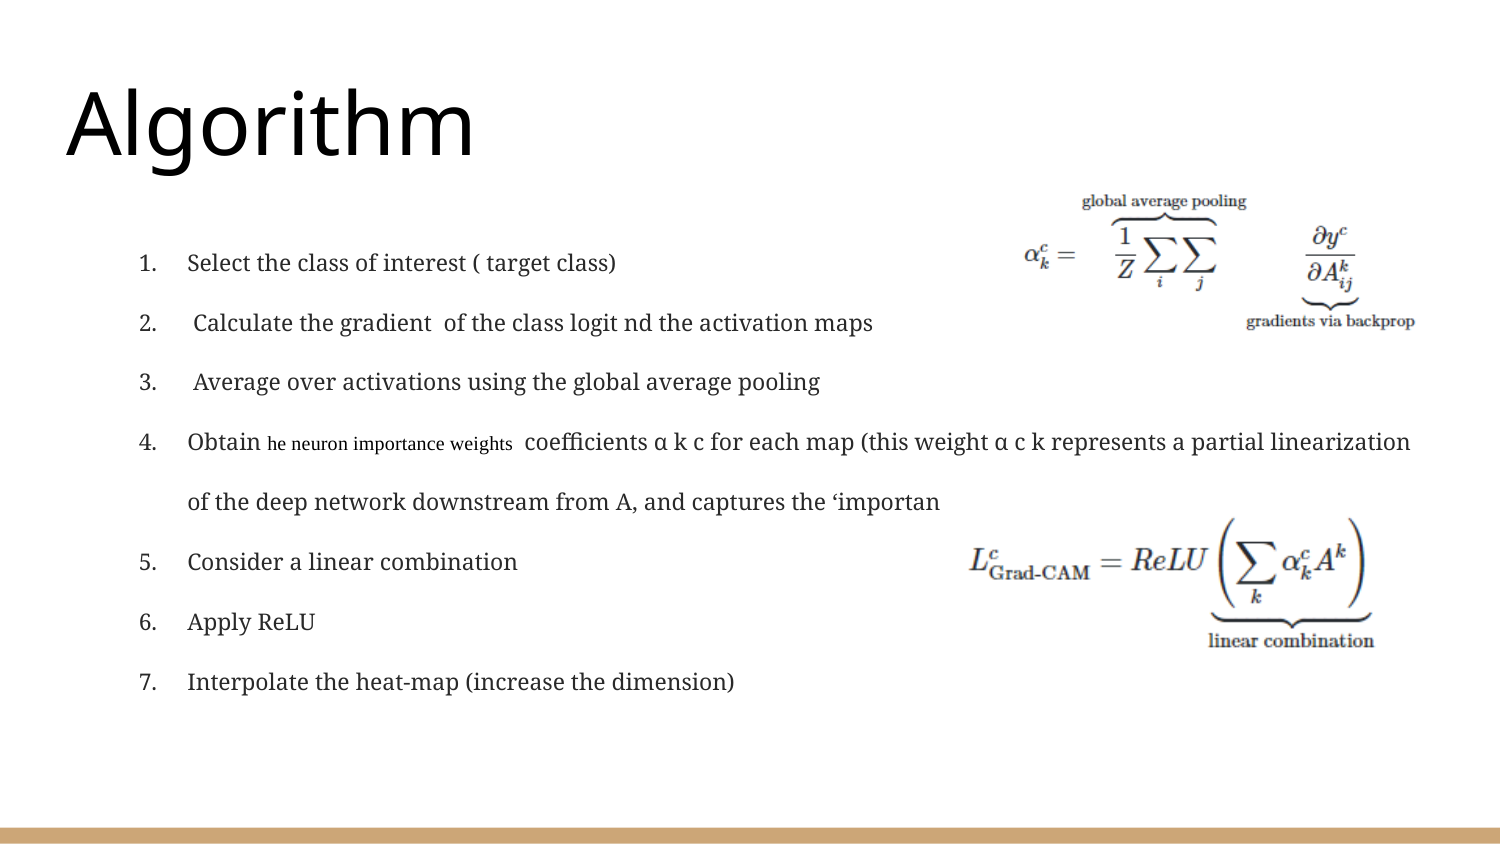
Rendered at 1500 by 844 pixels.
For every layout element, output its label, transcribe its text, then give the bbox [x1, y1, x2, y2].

title Algorithm [51, 51, 1449, 189]
picture [968, 144, 1500, 393]
list Select the class of interest ( target class) Сalculate the gradient of the class logit nd the activation maps Average over activations using the global average pooling Obtain he neuron importance weights coefficients α k c for each map (this weight α c k represents a partial linearization of the deep network downstream from A, and captures the ‘importance’ of feature map k for a target class c) Consider a linear combination Apply ReLU Interpolate the heat-map (increase the dimension) [51, 200, 1449, 752]
picture [940, 487, 1450, 668]
